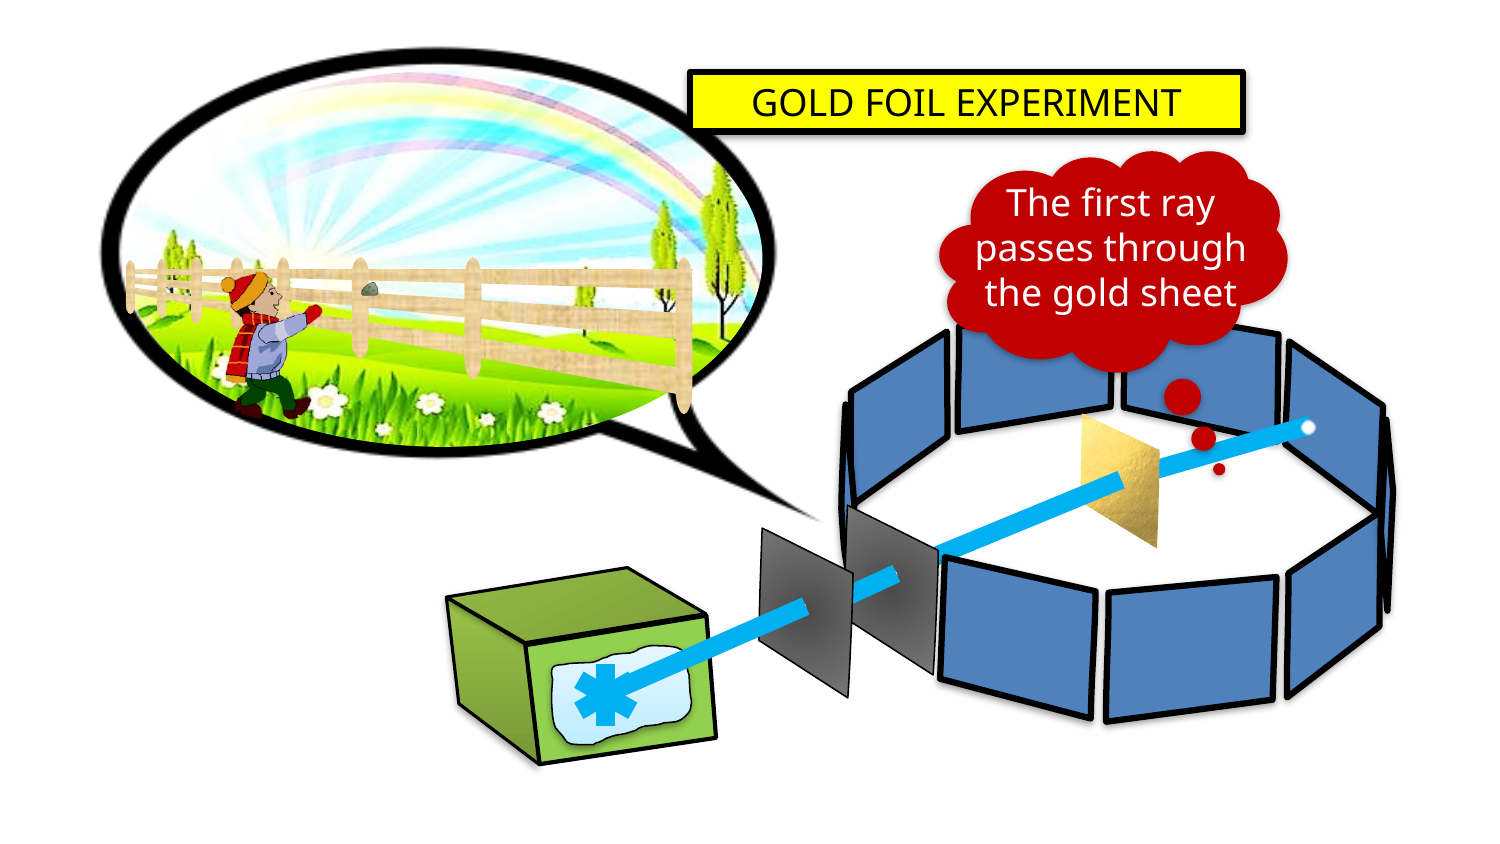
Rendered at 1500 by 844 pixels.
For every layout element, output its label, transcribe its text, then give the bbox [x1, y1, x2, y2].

text_box [849, 408, 858, 507]
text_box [814, 573, 897, 612]
text_box [1190, 380, 1280, 423]
text_box [1282, 339, 1387, 512]
text_box GOLD FOIL EXPERIMENT [849, 69, 1246, 135]
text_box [616, 605, 806, 690]
table_cell [1120, 377, 1203, 421]
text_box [939, 150, 1288, 373]
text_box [1120, 424, 1311, 480]
text_box [1102, 573, 1280, 725]
text_box [811, 619, 854, 700]
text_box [121, 256, 693, 415]
table_cell [1188, 377, 1282, 389]
text_box [1078, 411, 1116, 477]
text_box [1120, 380, 1174, 422]
picture [87, 34, 846, 533]
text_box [932, 479, 1122, 558]
text_box [1127, 489, 1162, 551]
text_box [843, 503, 941, 677]
text_box [1377, 416, 1397, 614]
text_box [757, 541, 854, 604]
text_box [1283, 512, 1383, 701]
text_box [849, 335, 951, 503]
text_box [954, 380, 1115, 435]
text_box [446, 543, 731, 773]
text_box Deuterium [808, 575, 854, 676]
text_box [1305, 420, 1316, 429]
text_box [936, 566, 1099, 722]
